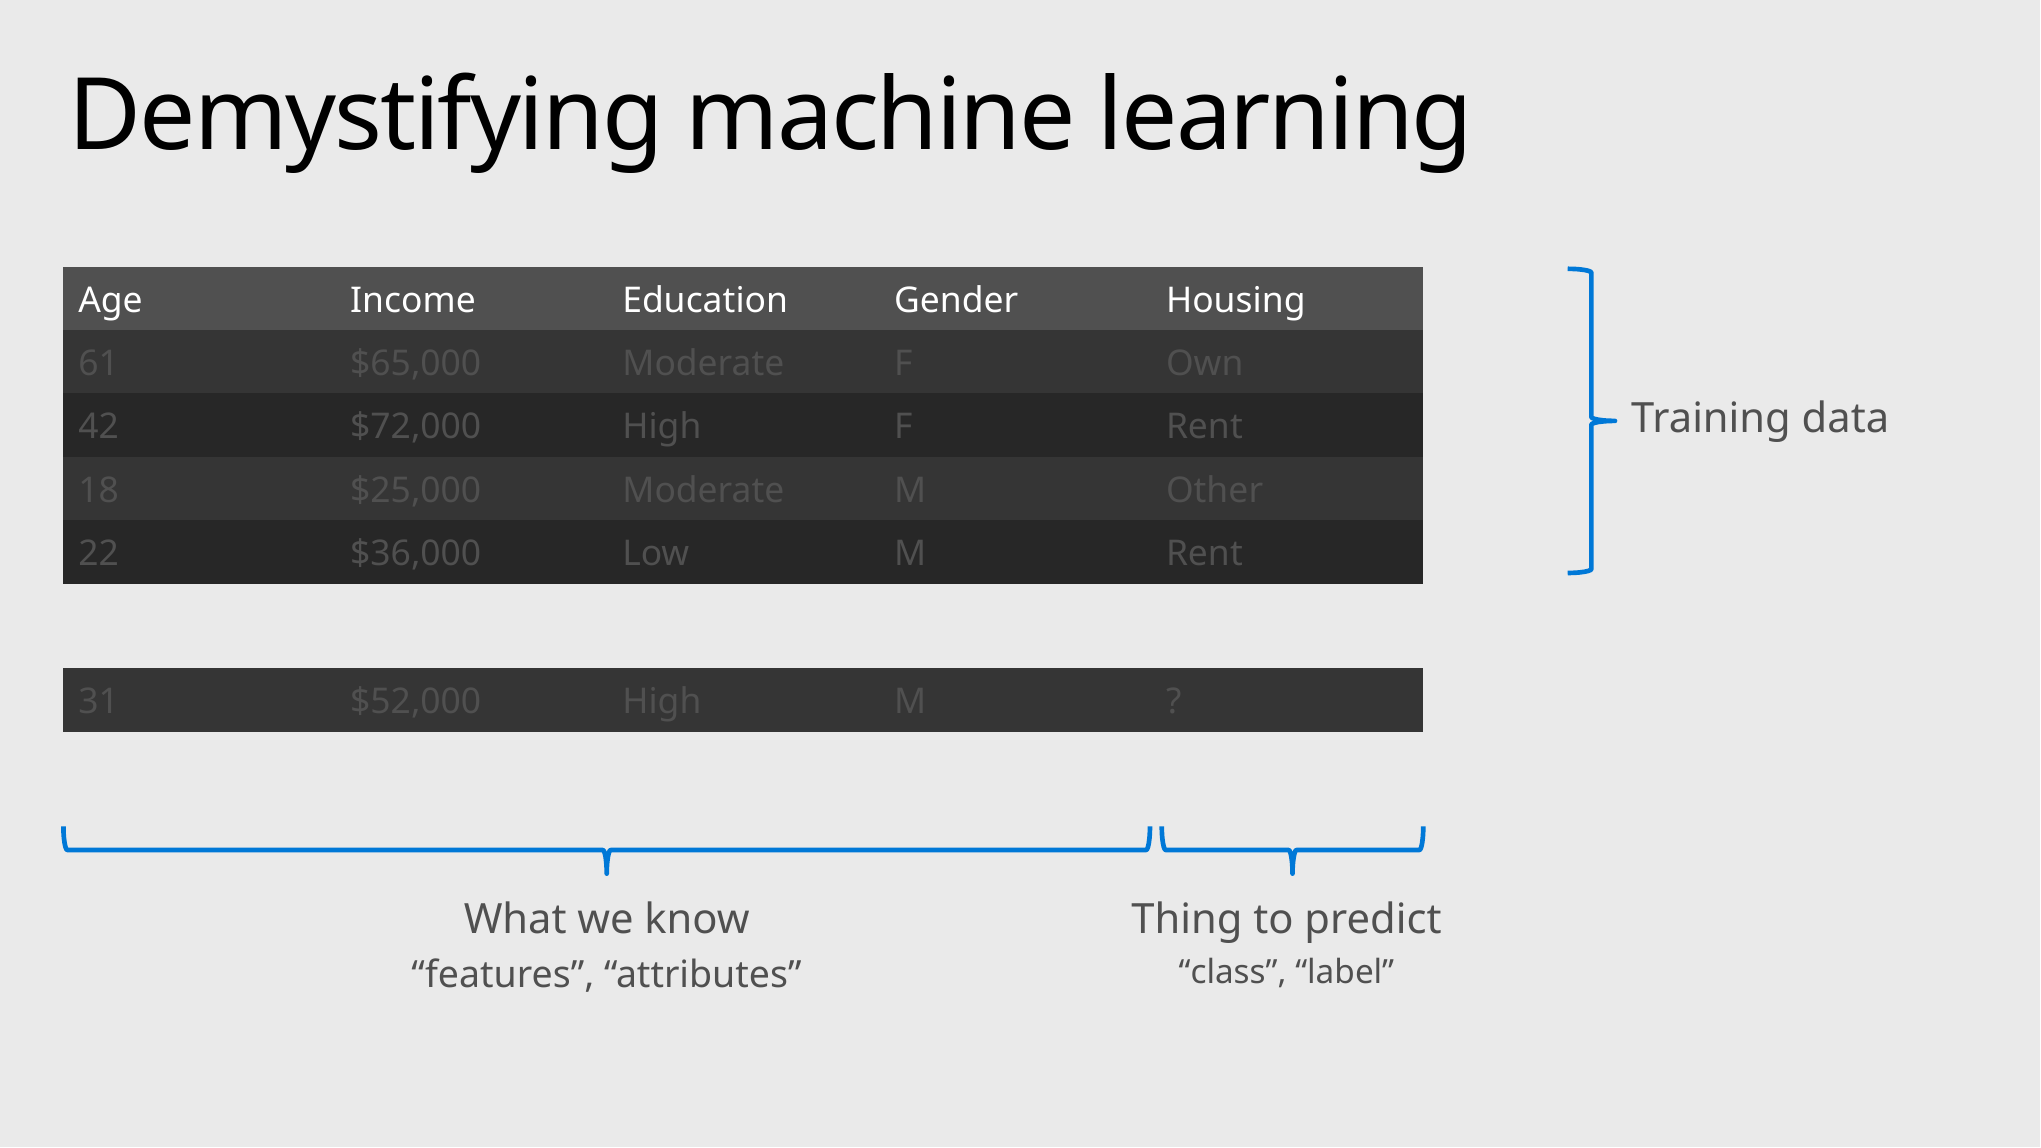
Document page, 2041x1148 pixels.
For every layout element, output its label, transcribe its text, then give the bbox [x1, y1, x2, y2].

table_cell M [879, 457, 1151, 520]
text_box What we know “features”, “attributes” [381, 873, 832, 1020]
table_cell 61 [63, 330, 335, 393]
table_cell Rent [1151, 393, 1423, 457]
text_box [62, 826, 1151, 873]
table_cell $25,000 [335, 457, 607, 520]
table_cell $72,000 [335, 393, 607, 457]
table_cell Rent [1151, 520, 1423, 584]
table_cell Moderate [607, 330, 879, 393]
table_cell 42 [63, 393, 335, 457]
table_header Age [63, 267, 335, 330]
table_header ? [1151, 668, 1423, 732]
table_cell High [607, 393, 879, 457]
table_cell Other [1151, 457, 1423, 520]
table_cell M [879, 520, 1151, 584]
table_header $52,000 [335, 668, 607, 732]
table_header High [607, 668, 879, 732]
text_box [1567, 268, 1910, 574]
table_header Education [607, 267, 879, 330]
table_header Housing [1151, 267, 1423, 330]
table_header 31 [63, 668, 335, 732]
table_header Gender [879, 267, 1151, 330]
table_cell Own [1151, 330, 1423, 393]
table_cell $65,000 [335, 330, 607, 393]
text_box Thing to predict “class”, “label” [1101, 873, 1472, 1015]
text_box [1161, 826, 1425, 873]
table_cell Low [607, 520, 879, 584]
table_cell F [879, 330, 1151, 393]
table_header M [879, 668, 1151, 732]
table_cell $36,000 [335, 520, 607, 584]
table_cell 18 [63, 457, 335, 520]
table_header Income [335, 267, 607, 330]
title Demystifying machine learning [45, 48, 1996, 199]
table_cell 22 [63, 520, 335, 584]
table_cell Moderate [607, 457, 879, 520]
table_cell F [879, 393, 1151, 457]
